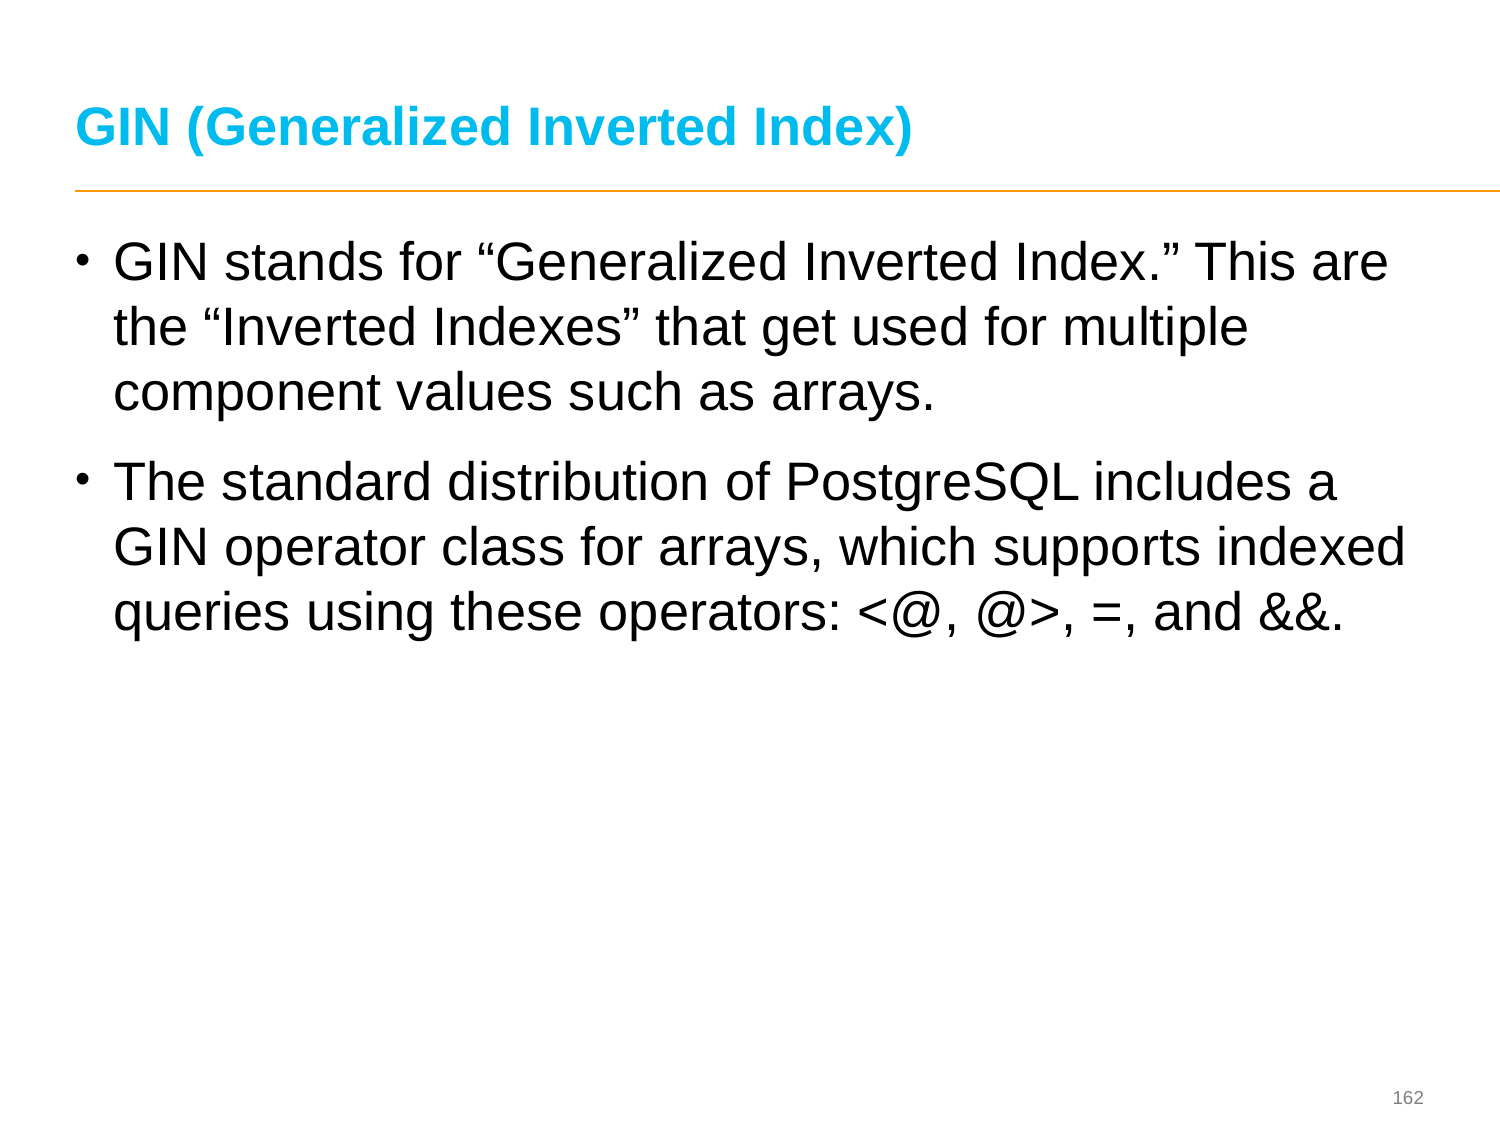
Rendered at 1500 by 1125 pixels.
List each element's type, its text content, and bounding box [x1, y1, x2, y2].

list GIN stands for “Generalized Inverted Index.” This are the “Inverted Indexes” that get used for multiple component values such as arrays. The standard distribution of PostgreSQL includes a GIN operator class for arrays, which supports indexed queries using these operators: <@, @>, =, and &&. [75, 226, 1425, 1018]
title GIN (Generalized Inverted Index) [75, 27, 1422, 157]
